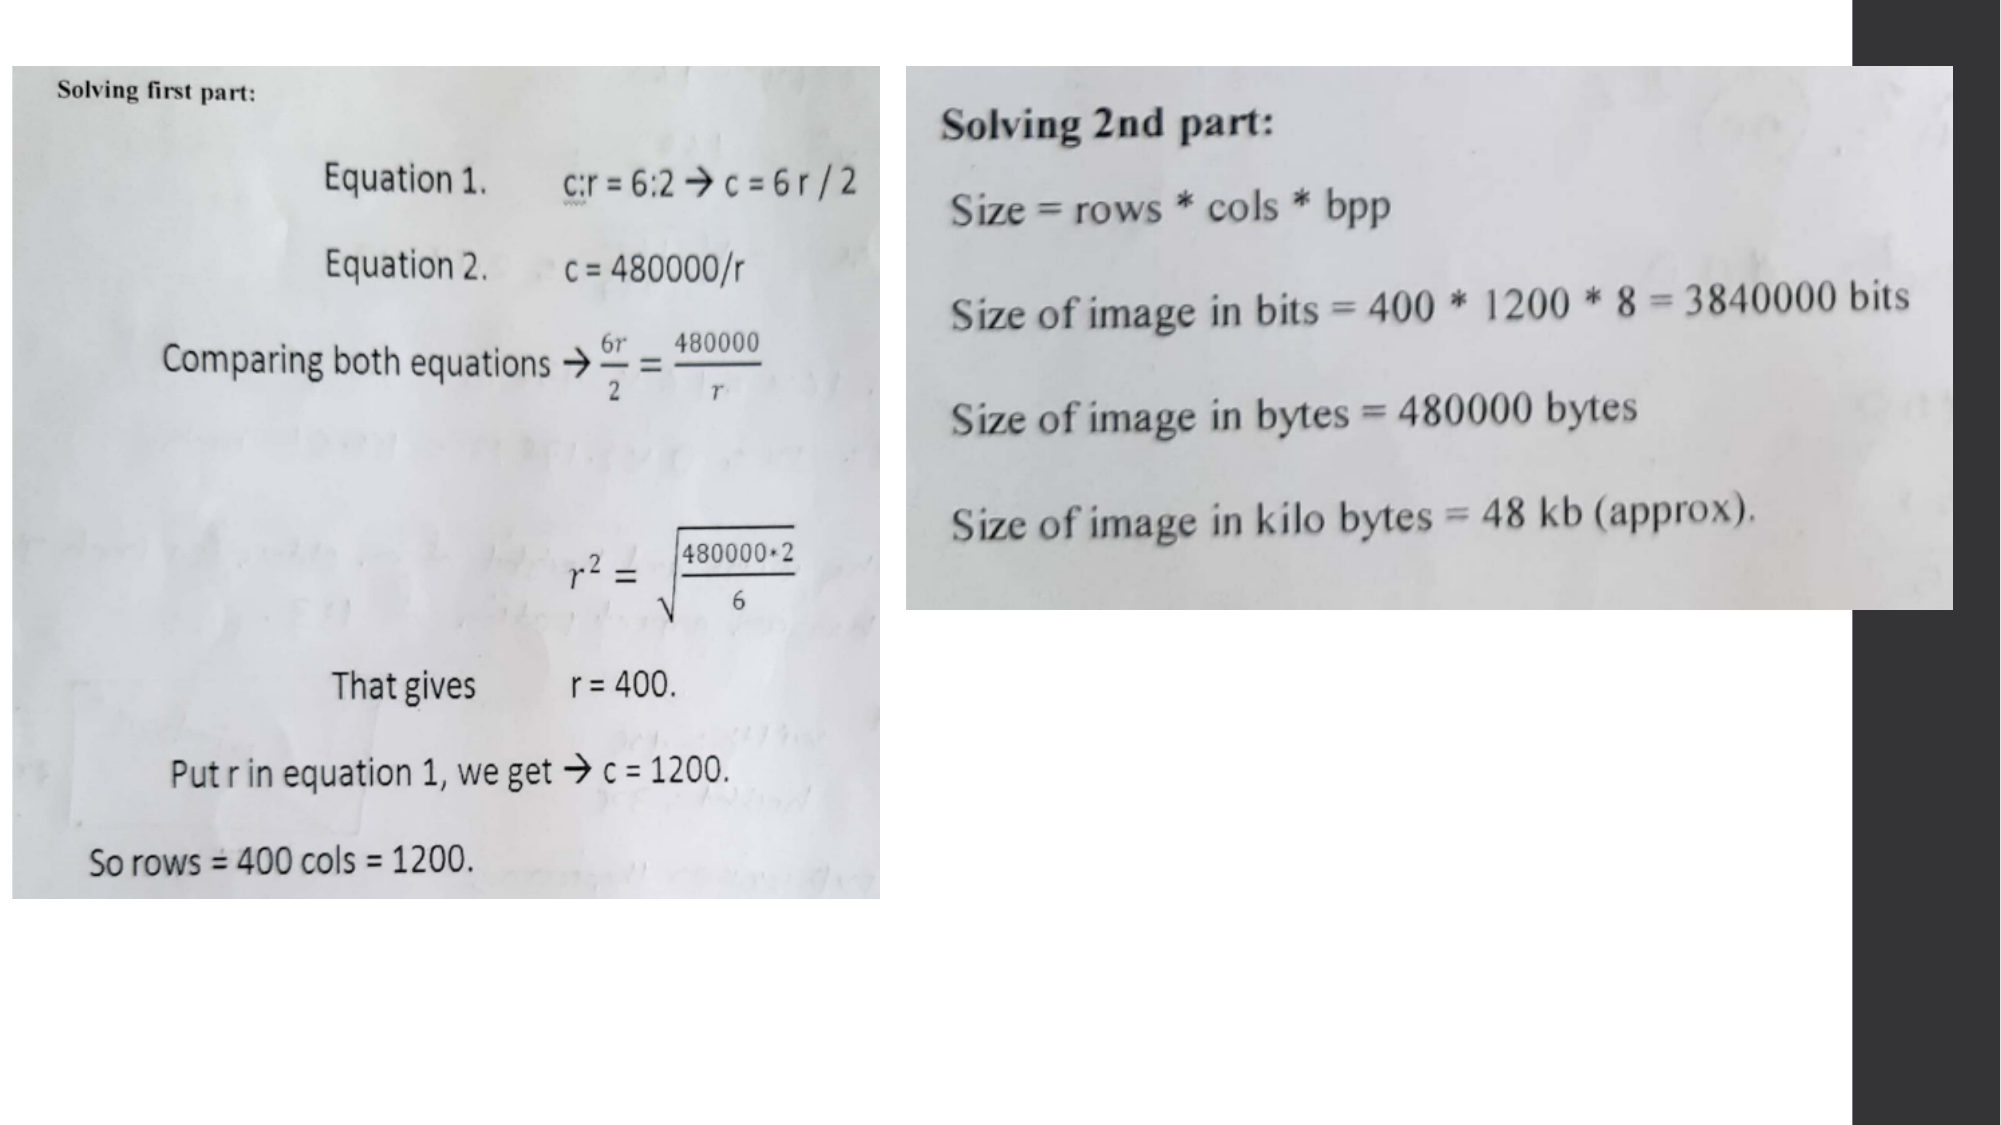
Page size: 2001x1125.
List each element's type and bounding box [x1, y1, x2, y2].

picture [906, 65, 1953, 610]
picture [12, 66, 881, 899]
